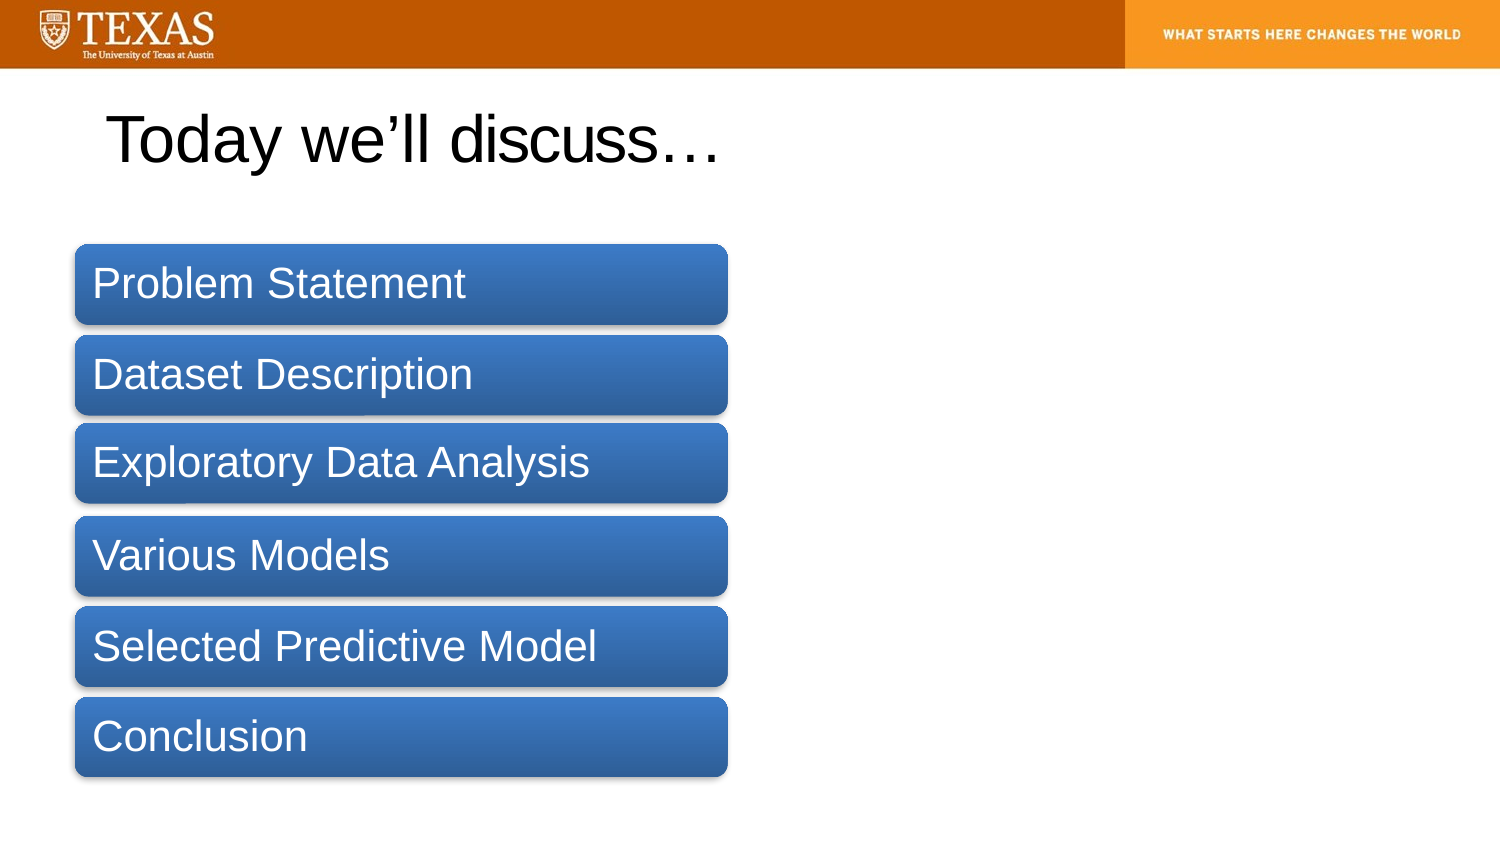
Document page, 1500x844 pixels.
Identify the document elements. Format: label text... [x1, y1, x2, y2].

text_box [74, 244, 728, 778]
title Today we’ll discuss… [102, 95, 1398, 260]
picture [0, 0, 1500, 76]
